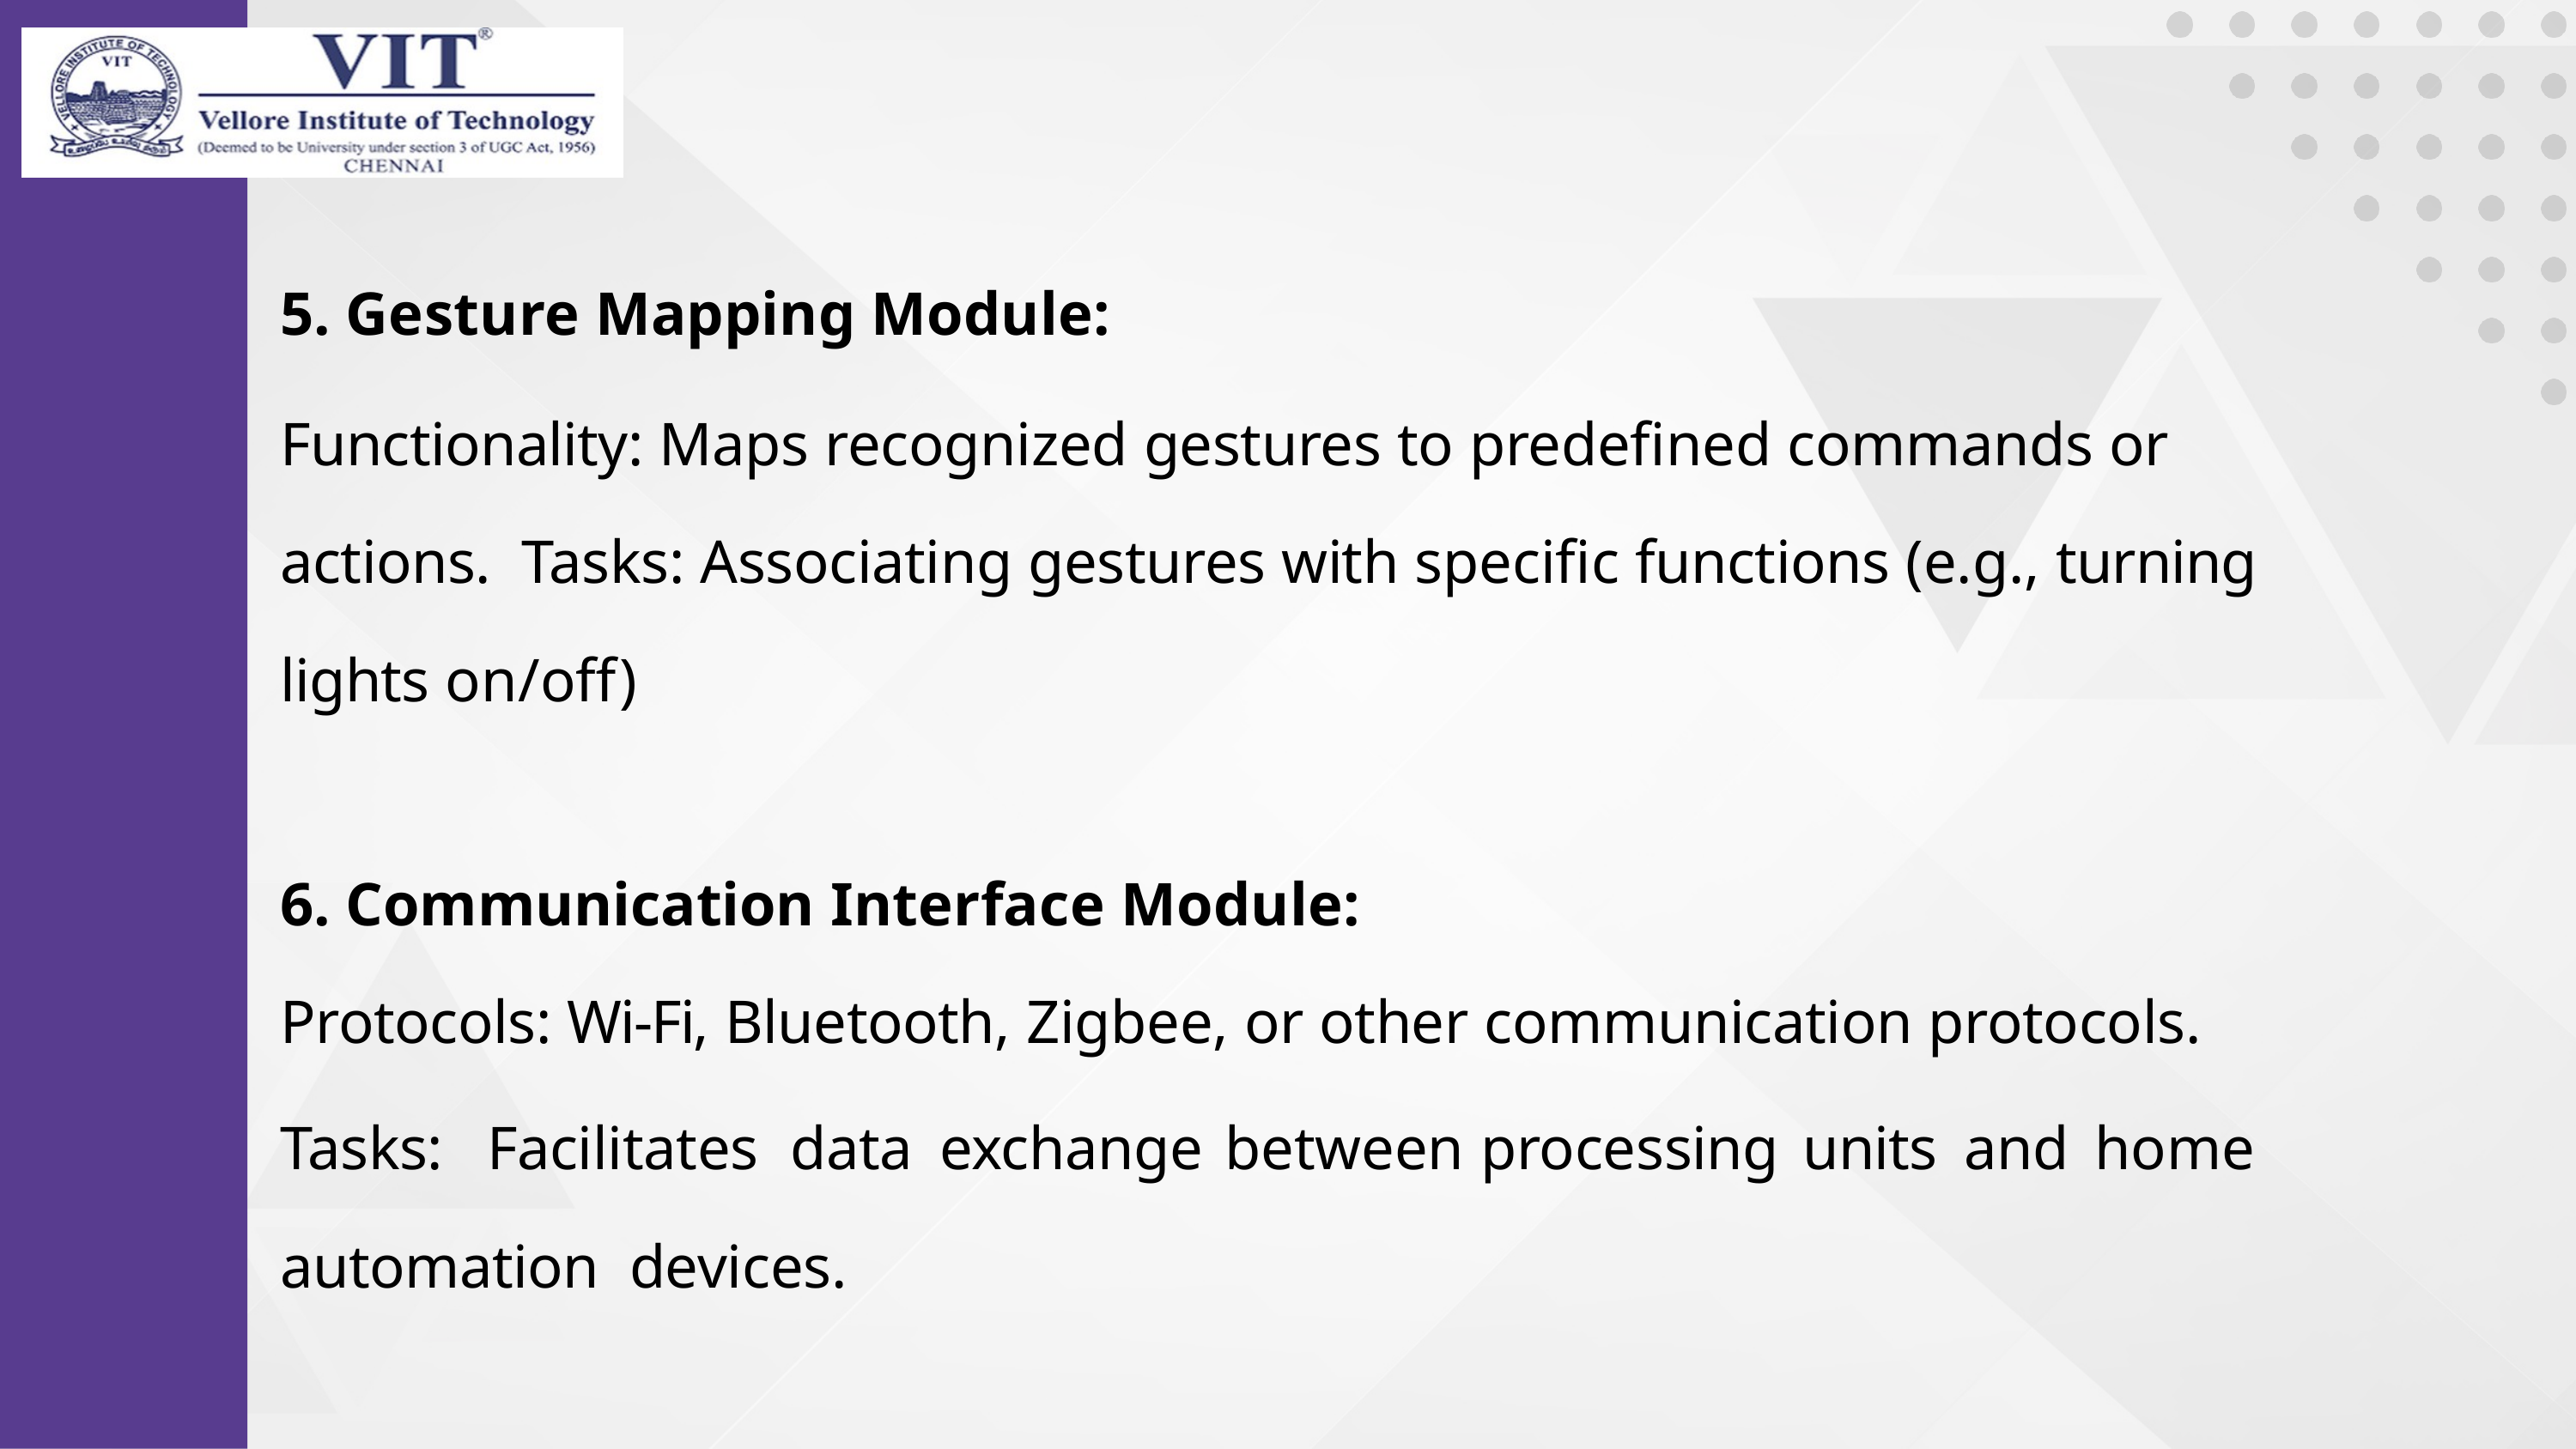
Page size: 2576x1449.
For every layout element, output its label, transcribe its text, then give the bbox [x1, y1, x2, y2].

picture [21, 0, 2576, 1449]
text_box Gesture Mapping Module: Functionality: Maps recognized gestures to predefined commands or actions. Tasks: Associating gestures with specific functions (e.g., turning lights on/off) Communication Interface Module: Protocols: Wi-Fi, Bluetooth, Zigbee, or other communication protocols. Tasks: Facilitates data exchange between processing units and home automation devices. [278, 275, 2576, 1300]
